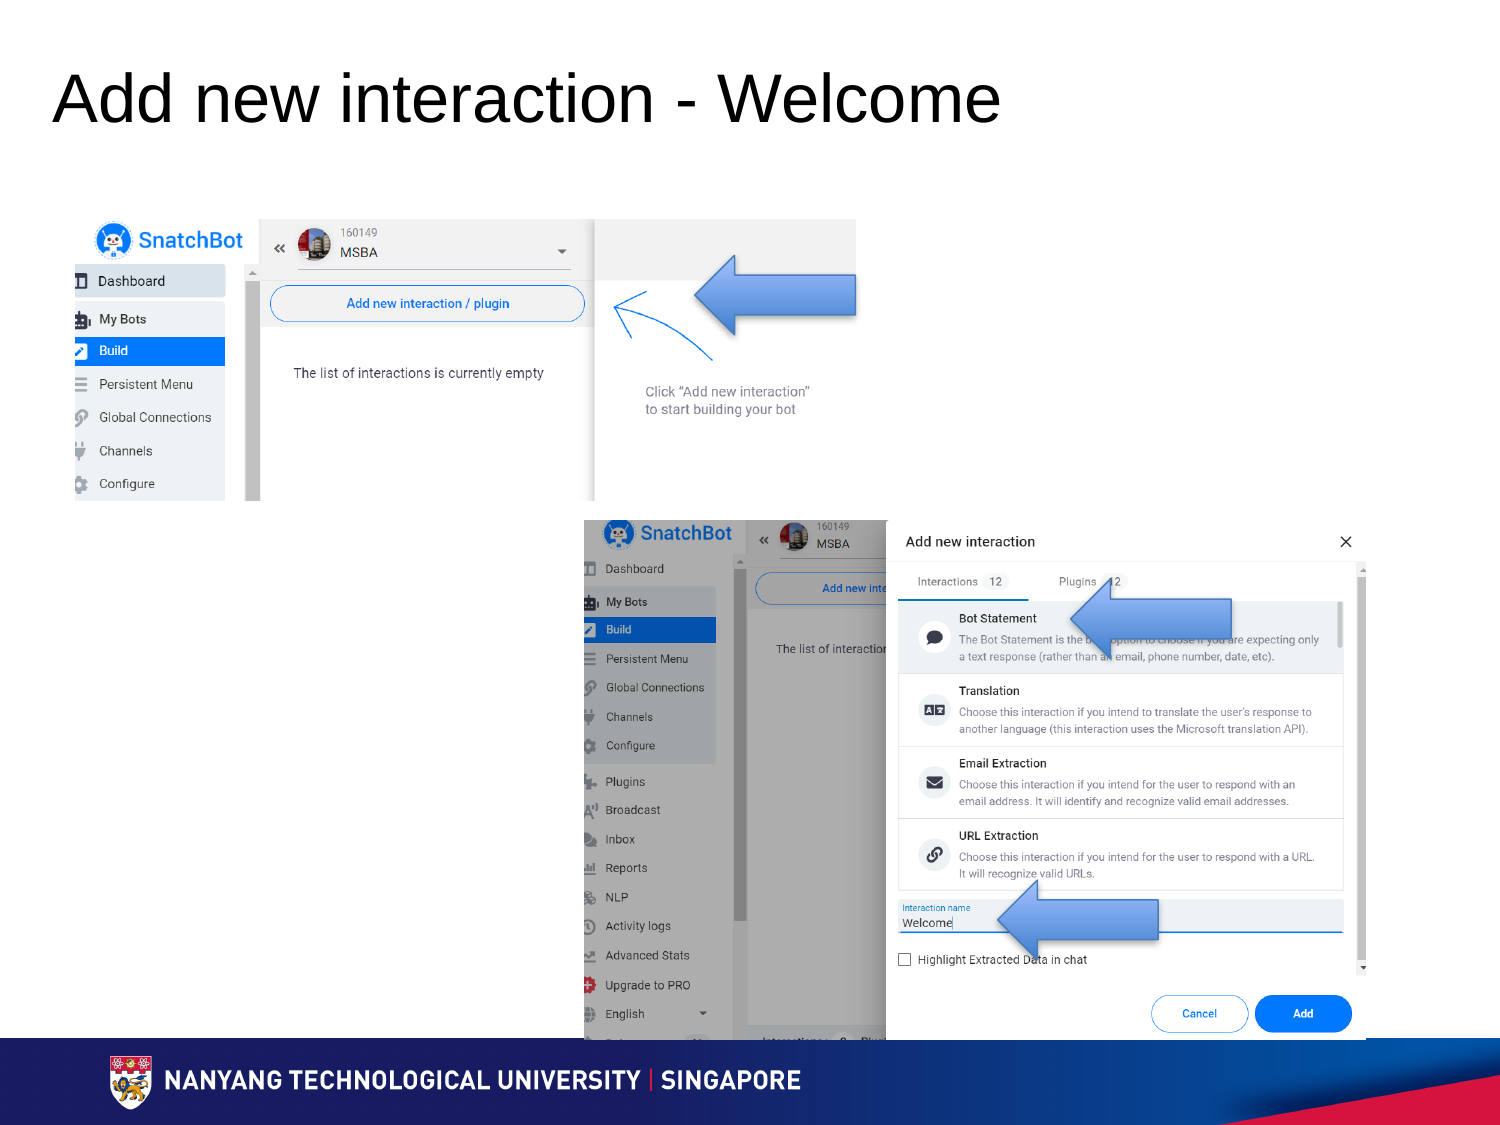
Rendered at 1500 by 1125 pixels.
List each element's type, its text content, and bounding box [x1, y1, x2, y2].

picture [0, 520, 1500, 1125]
title Add new interaction - Welcome [37, 1, 1388, 189]
picture [74, 218, 856, 501]
